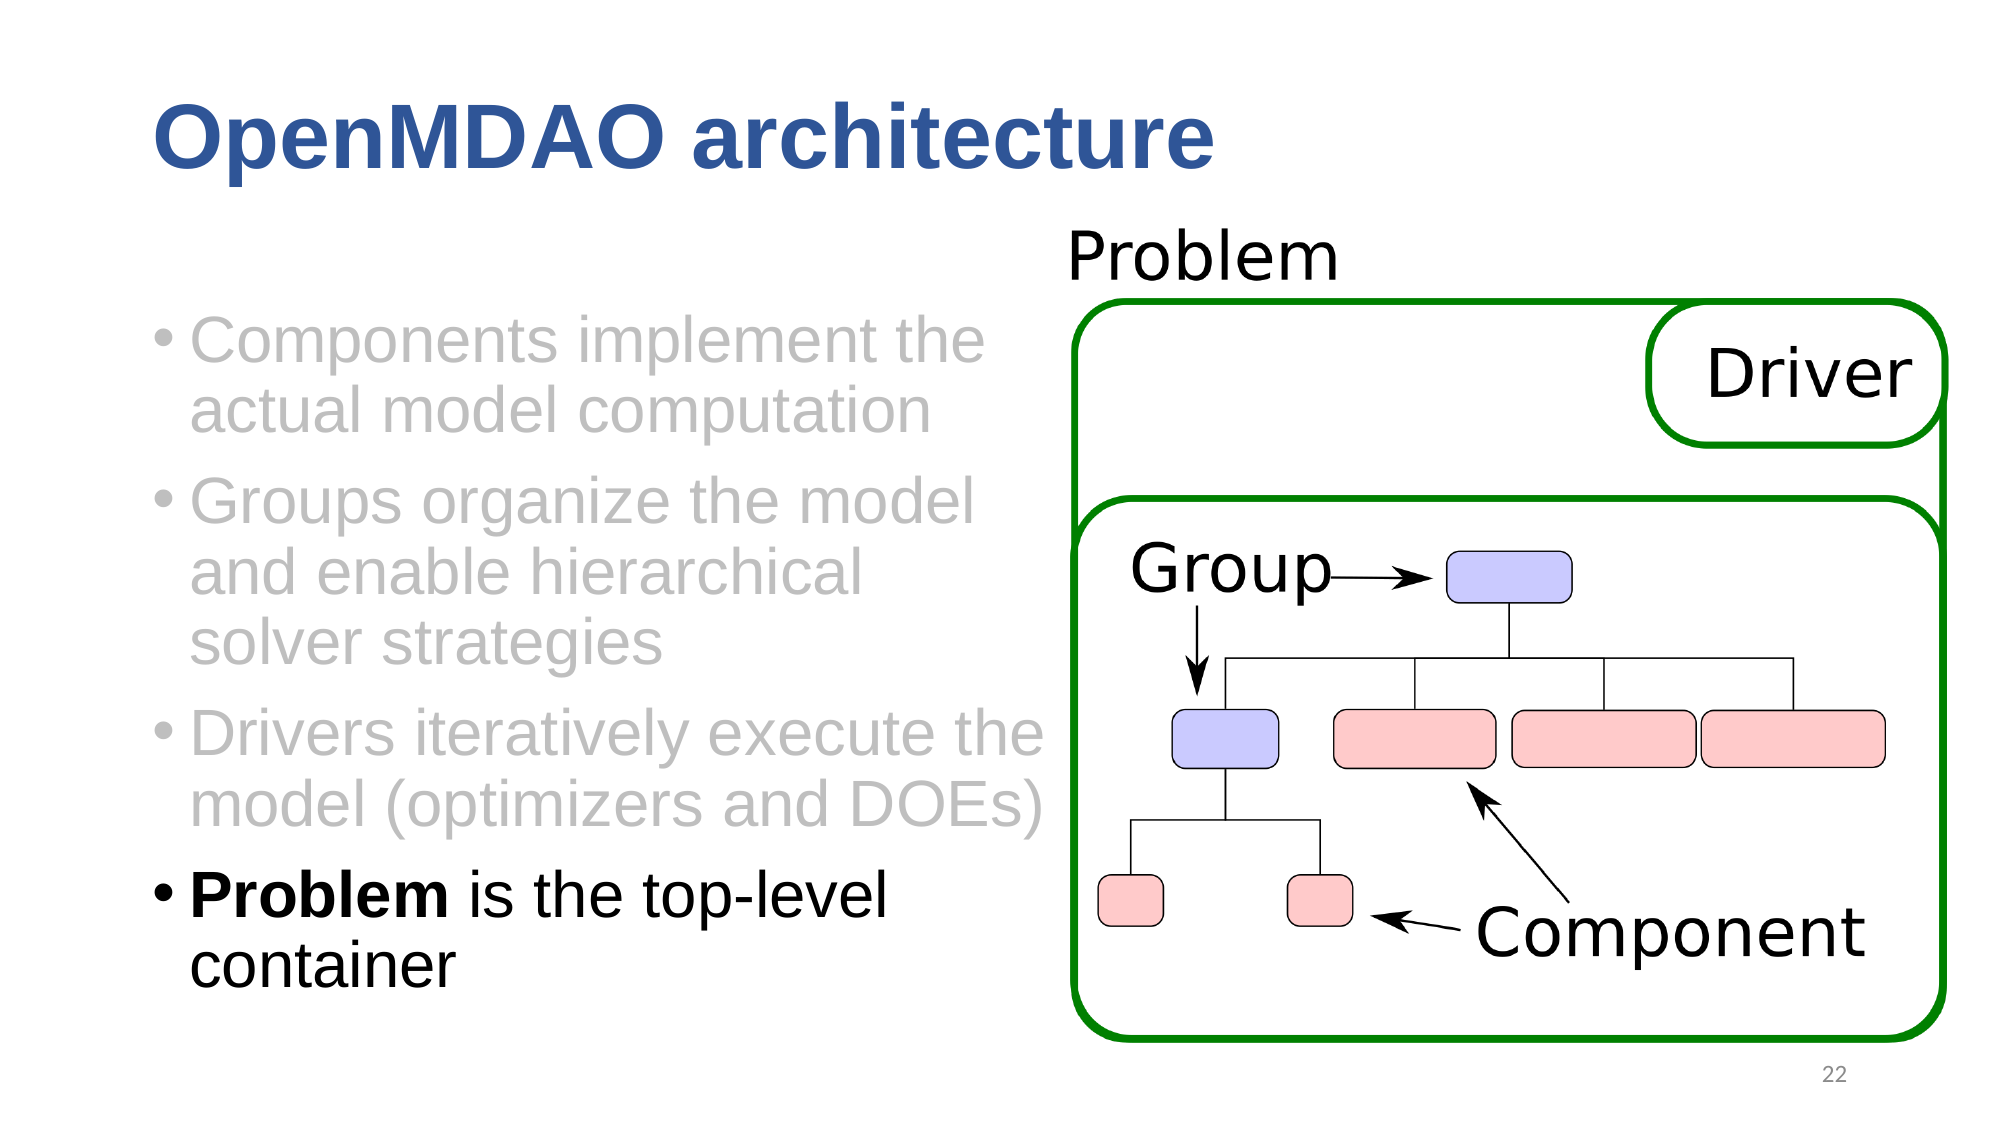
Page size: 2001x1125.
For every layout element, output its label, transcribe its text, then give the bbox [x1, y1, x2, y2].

list Components implement the actual model computation Groups organize the model and enable hierarchical solver strategies Drivers iteratively execute the model (optimizers and DOEs) Problem is the top-level container [137, 298, 1062, 1078]
text_box OpenMDAO architecture [137, 30, 1863, 248]
picture [1047, 207, 1972, 1066]
slide_number 22 [1412, 1066, 1863, 1103]
